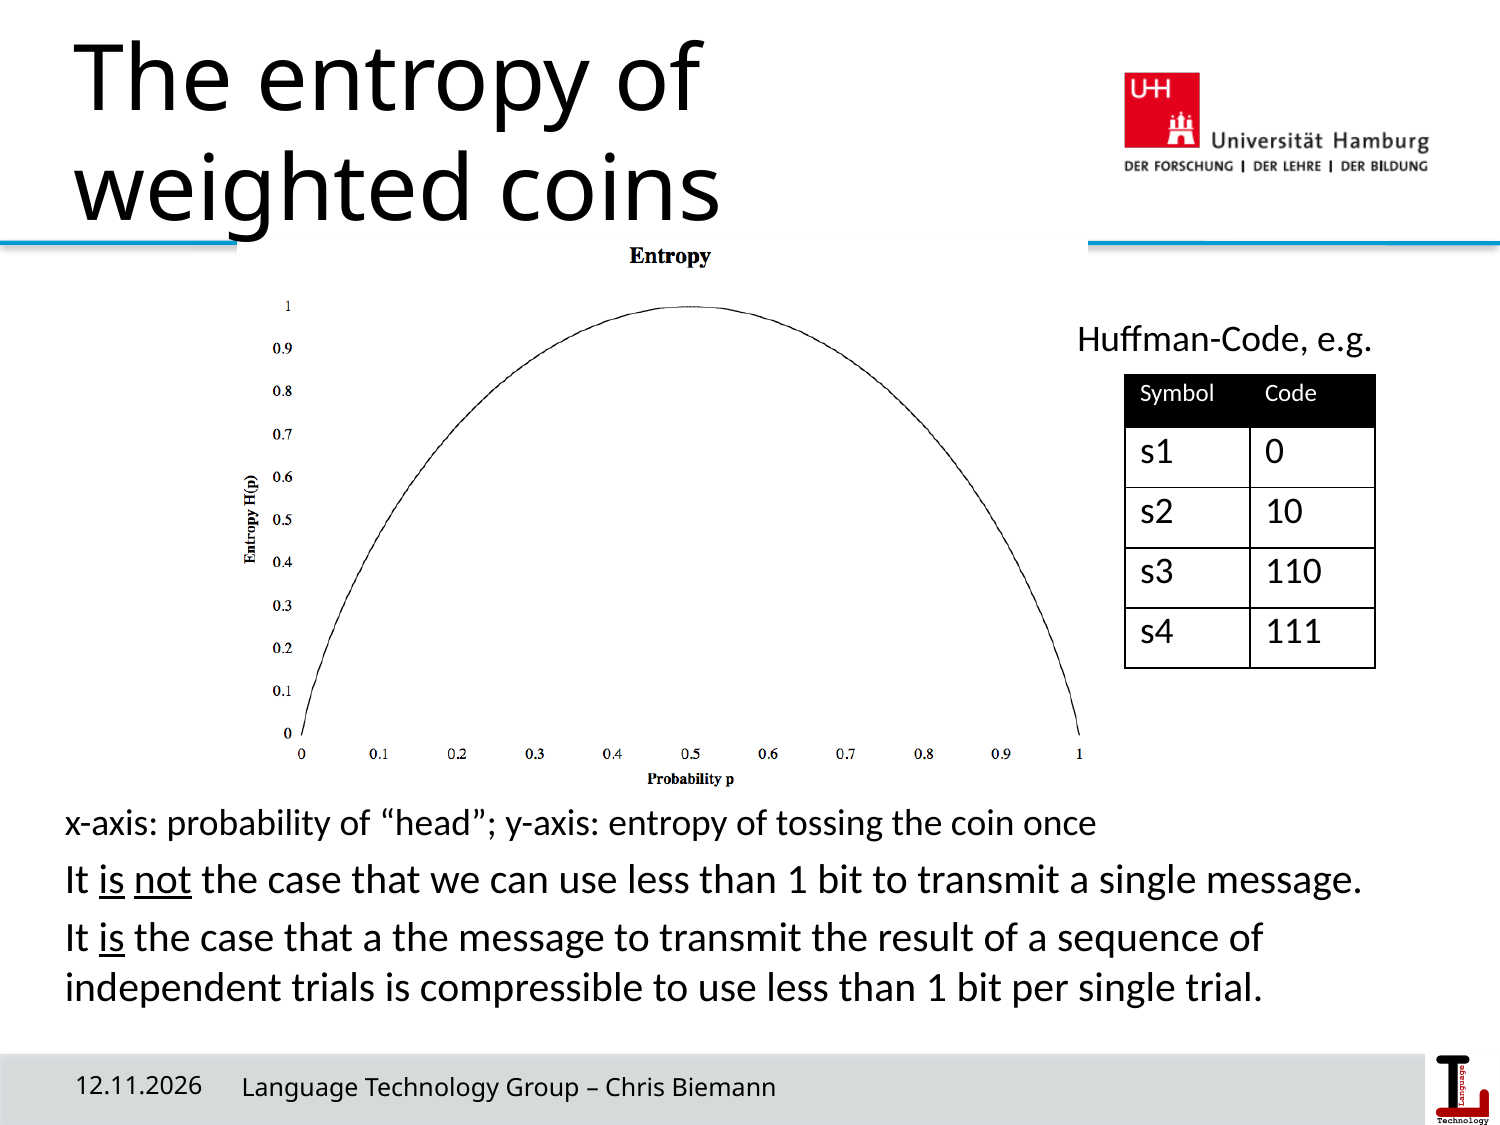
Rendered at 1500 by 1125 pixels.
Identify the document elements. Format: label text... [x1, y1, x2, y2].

table_cell 111 [1251, 609, 1374, 667]
table_header Symbol [1126, 376, 1249, 427]
table_cell 0 [1251, 428, 1374, 487]
table_header Code [1251, 376, 1374, 427]
list x-axis: probability of “head”; y-axis: entropy of tossing the coin once It is not the case that we can use less than 1 bit to transmit a single message. It is the case that a the message to transmit the result of a sequence of independent trials is compressible to use less than 1 bit per single trial. [50, 790, 1468, 925]
text_box Huffman-Code, e.g. [1091, 306, 1475, 412]
text_box Language Technology Group – Chris Biemann [235, 1056, 978, 1117]
text_box The entropy of weighted coins [58, 11, 1187, 149]
picture [237, 239, 1088, 796]
table_cell s2 [1126, 488, 1249, 547]
table_cell s3 [1126, 549, 1249, 607]
table_cell 10 [1251, 488, 1374, 547]
table_cell 110 [1251, 549, 1374, 607]
table_cell s1 [1126, 428, 1249, 487]
picture [1425, 1052, 1500, 1125]
text_box 24/04/19 [74, 1056, 224, 1117]
table_cell s4 [1126, 609, 1249, 667]
